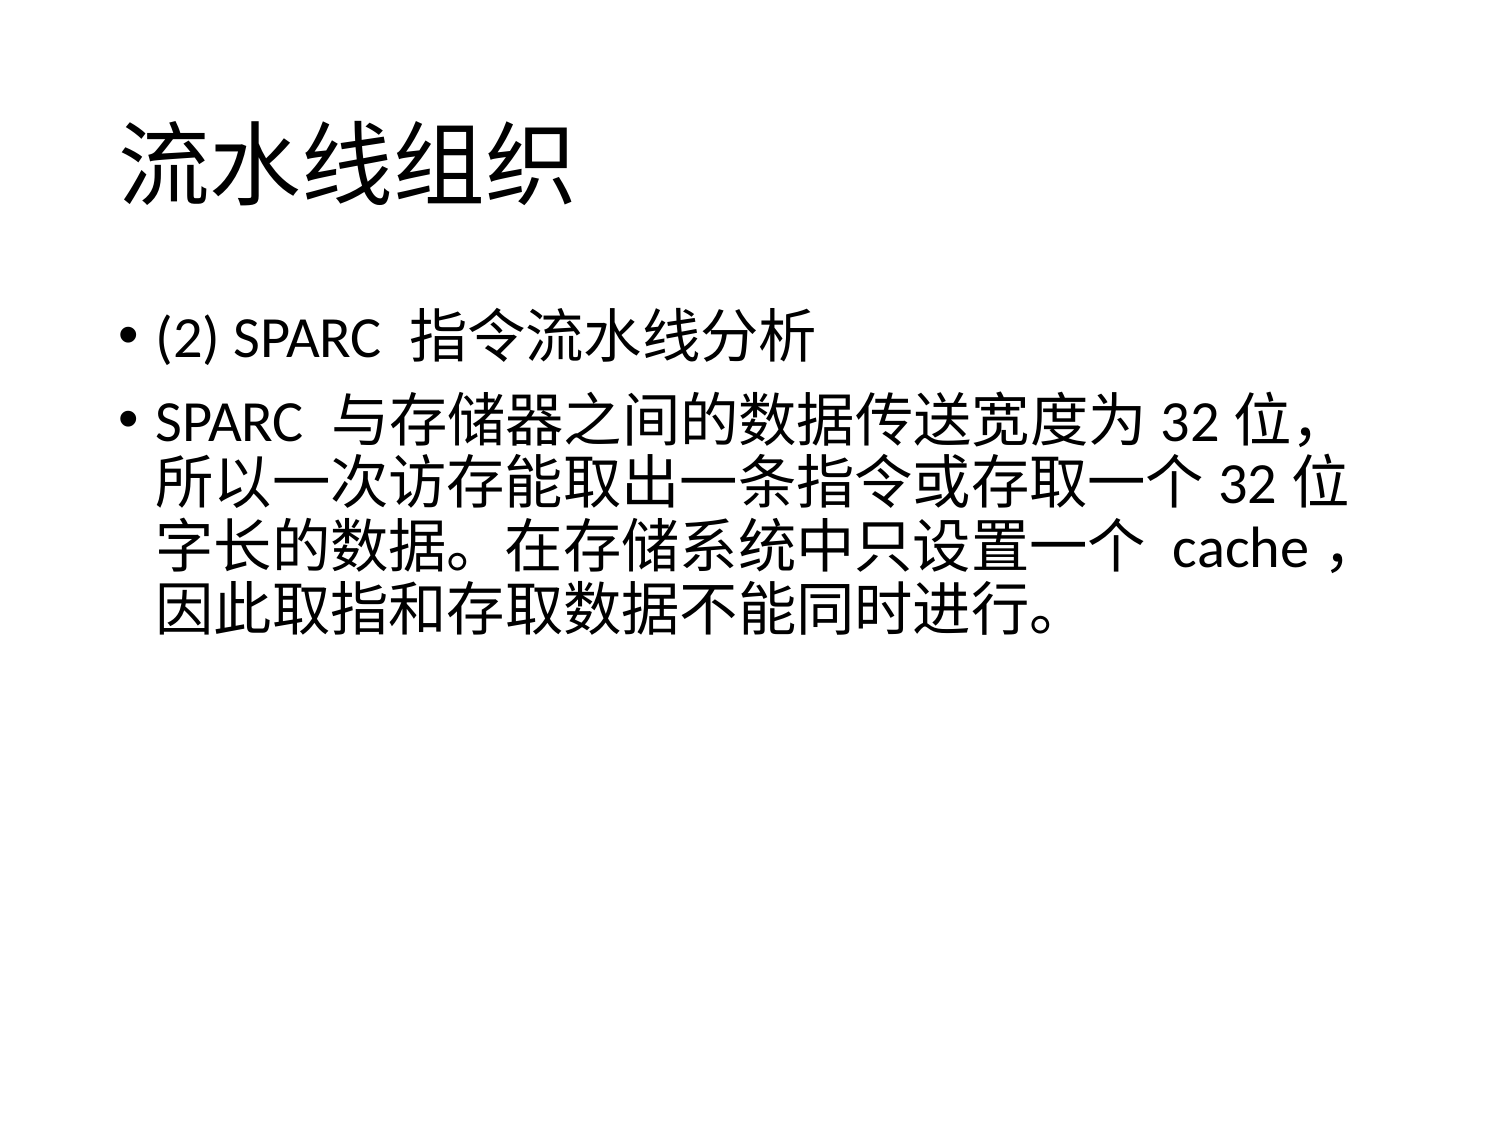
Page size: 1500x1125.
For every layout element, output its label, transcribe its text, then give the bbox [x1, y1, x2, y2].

title 流水线组织 [103, 59, 1397, 278]
list (2) SPARC 指令流水线分析 SPARC 与存储器之间的数据传送宽度为32位，所以一次访存能取出一条指令或存取一个32位字长的数据。在存储系统中只设置一个 cache，因此取指和存取数据不能同时进行。 [103, 299, 1397, 1014]
